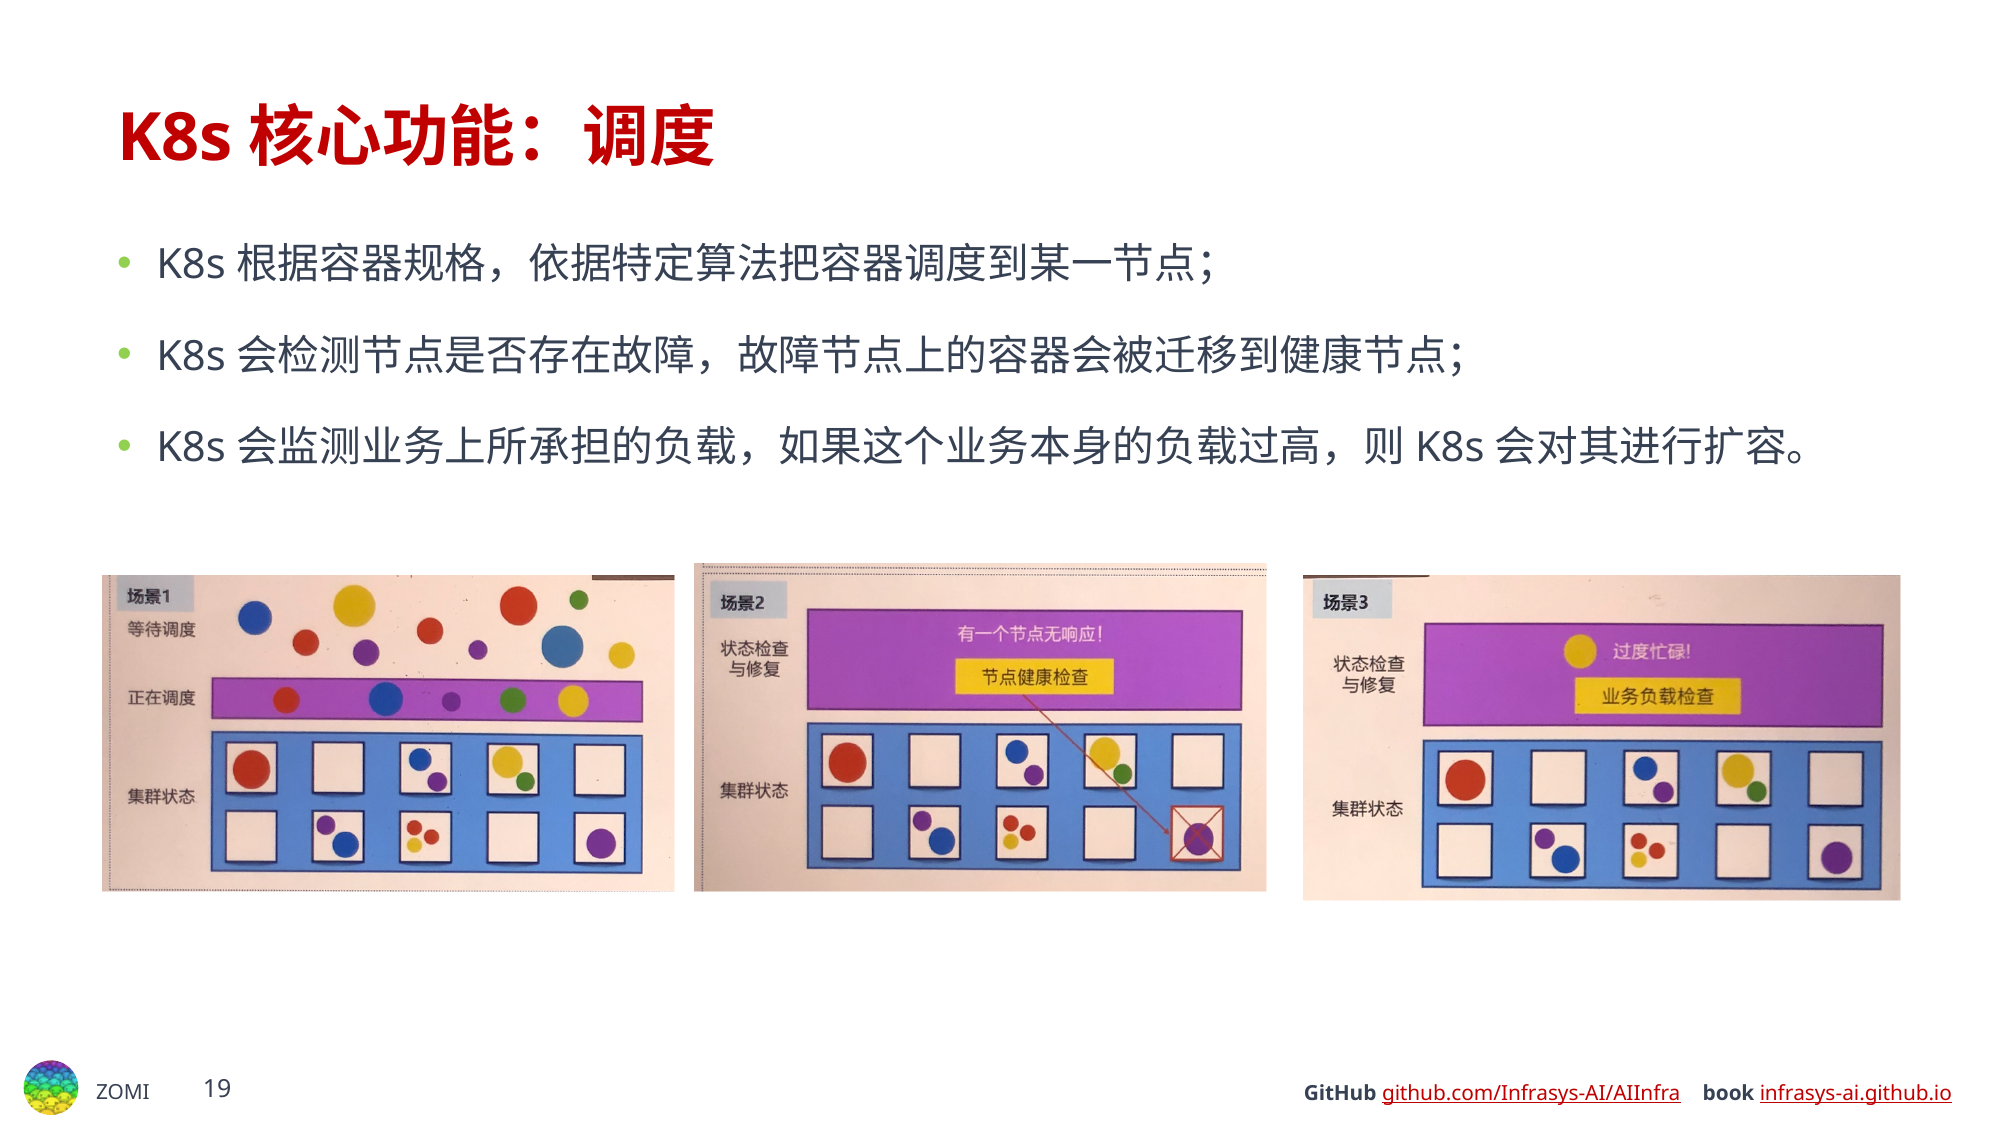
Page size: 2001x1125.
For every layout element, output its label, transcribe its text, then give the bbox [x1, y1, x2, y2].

picture [23, 1060, 79, 1115]
title K8s核心功能：调度 [102, 85, 1901, 183]
picture [1303, 575, 1901, 901]
picture [694, 563, 1267, 893]
list K8s根据容器规格，依据特定算法把容器调度到某一节点； K8s会检测节点是否存在故障，故障节点上的容器会被迁移到健康节点； K8s会监测业务上所承担的负载，如果这个业务本身的负载过高，则K8s会对其进行扩容。 [102, 204, 1901, 1043]
picture [102, 575, 675, 893]
